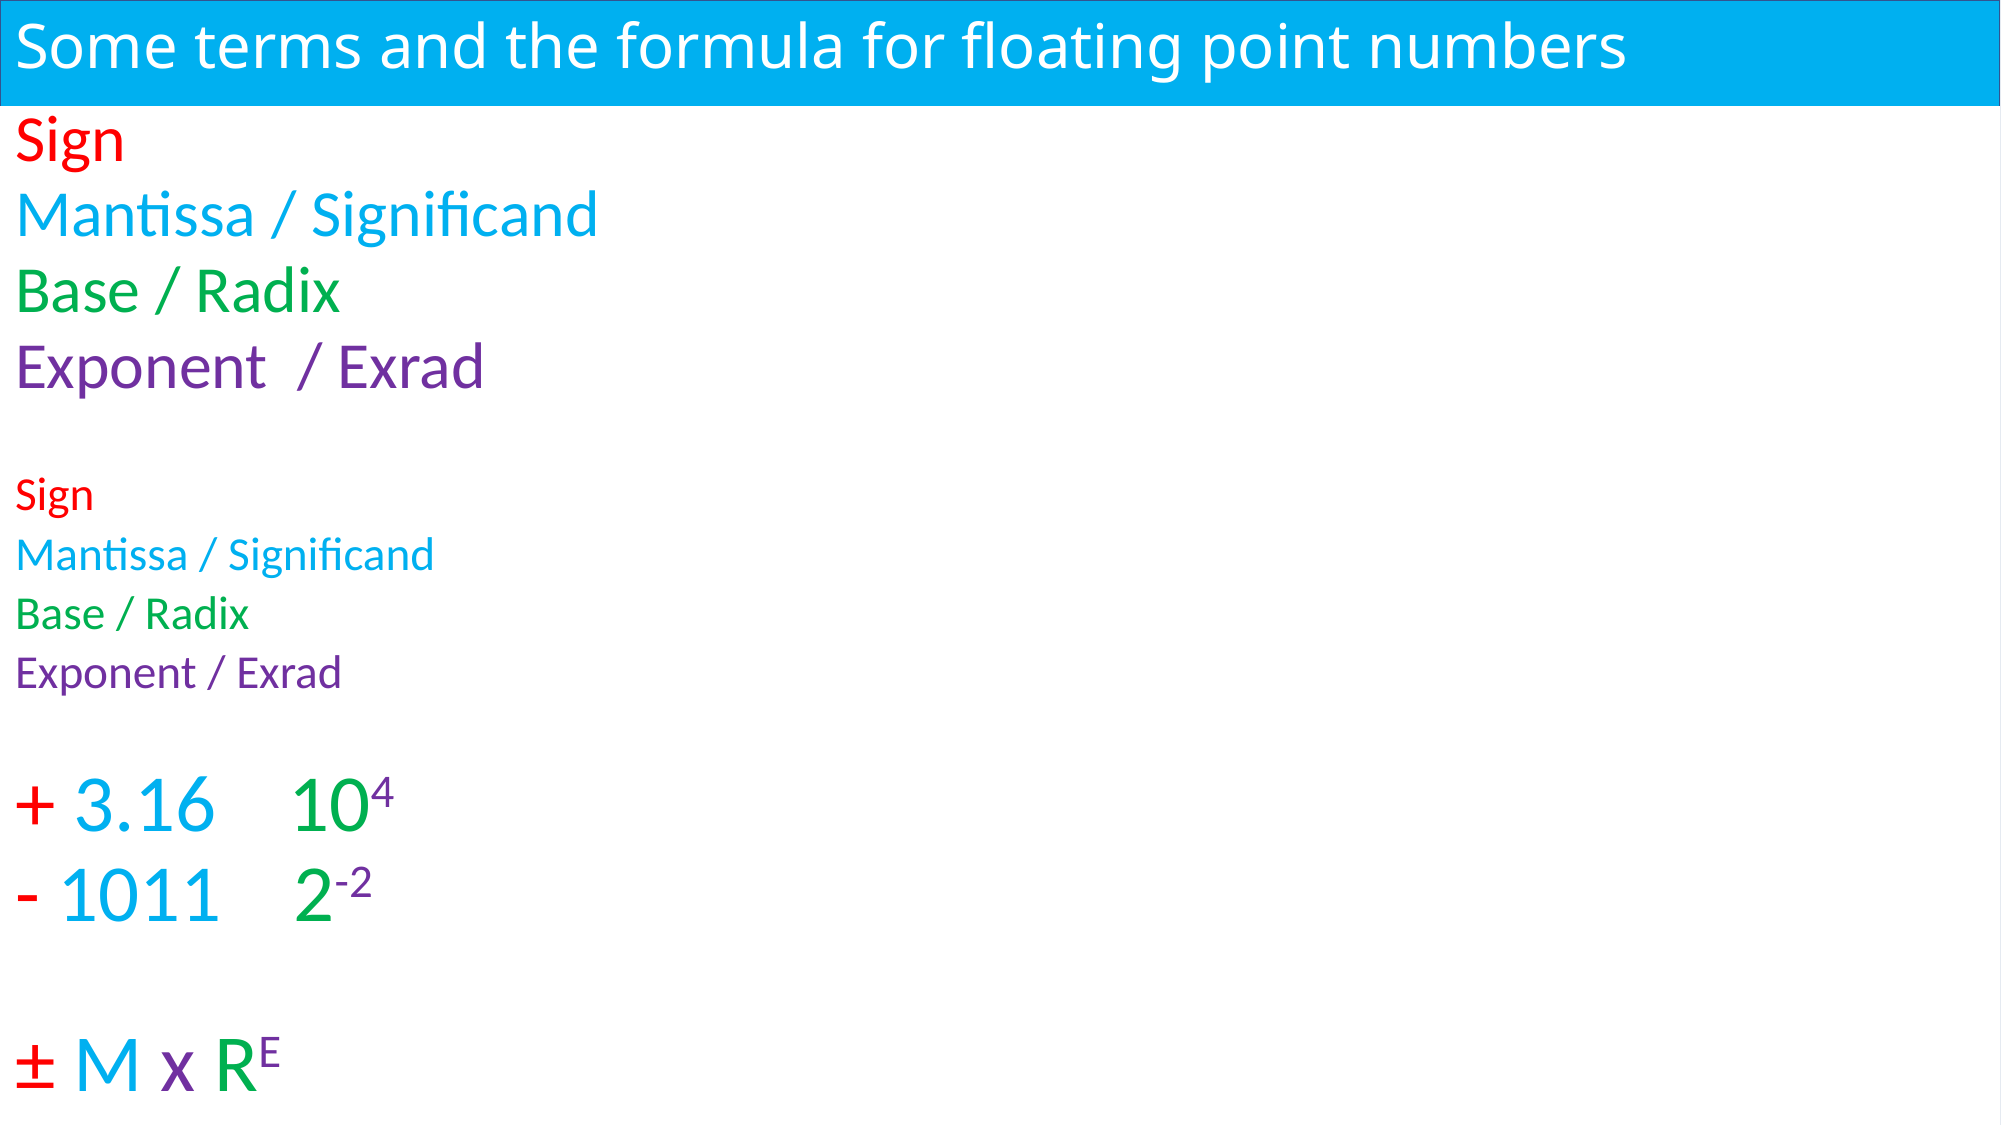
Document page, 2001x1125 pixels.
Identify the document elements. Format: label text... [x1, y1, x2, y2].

title Some terms and the formula for floating point numbers [0, 0, 2000, 92]
list Sign Mantissa / Significand Base / Radix Exponent / Exrad Sign = Positive or negative Mantissa / Significand = The value of the number Base / Radix = How many numbers are in the number system (binary base 2, decimal base 10) Exponent / Exrad = Number used for power of. + 3.16 x 104 - 1011 x 2-2 ± M x RE [0, 106, 2000, 1125]
